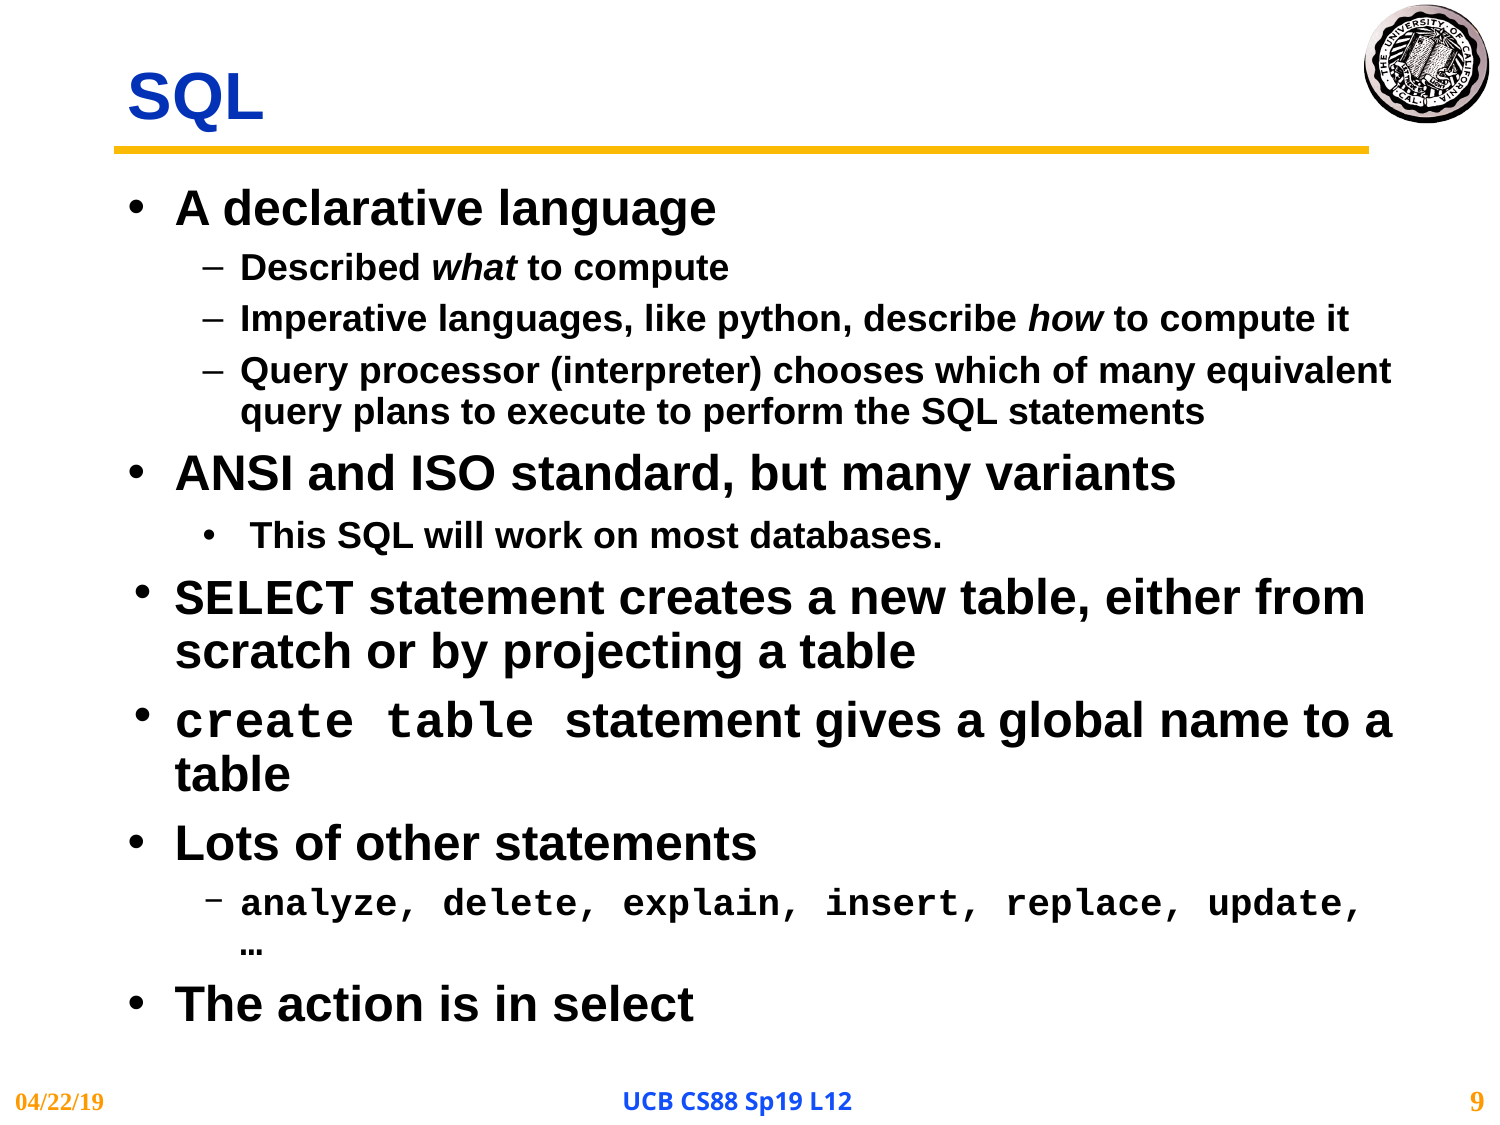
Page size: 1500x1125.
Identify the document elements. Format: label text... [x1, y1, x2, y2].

title SQL [112, 37, 1375, 159]
picture [1350, 0, 1500, 127]
list A declarative language Described what to compute Imperative languages, like python, describe how to compute it Query processor (interpreter) chooses which of many equivalent query plans to execute to perform the SQL statements ANSI and ISO standard, but many variants This SQL will work on most databases. SELECT statement creates a new table, either from scratch or by projecting a table create table statement gives a global name to a table Lots of other statements analyze, delete, explain, insert, replace, update, … The action is in select [112, 174, 1425, 1038]
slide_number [0, 1074, 250, 1125]
slide_number 9 [1412, 1074, 1500, 1125]
footer UCB CS88 Sp19 L12 [500, 1074, 975, 1125]
